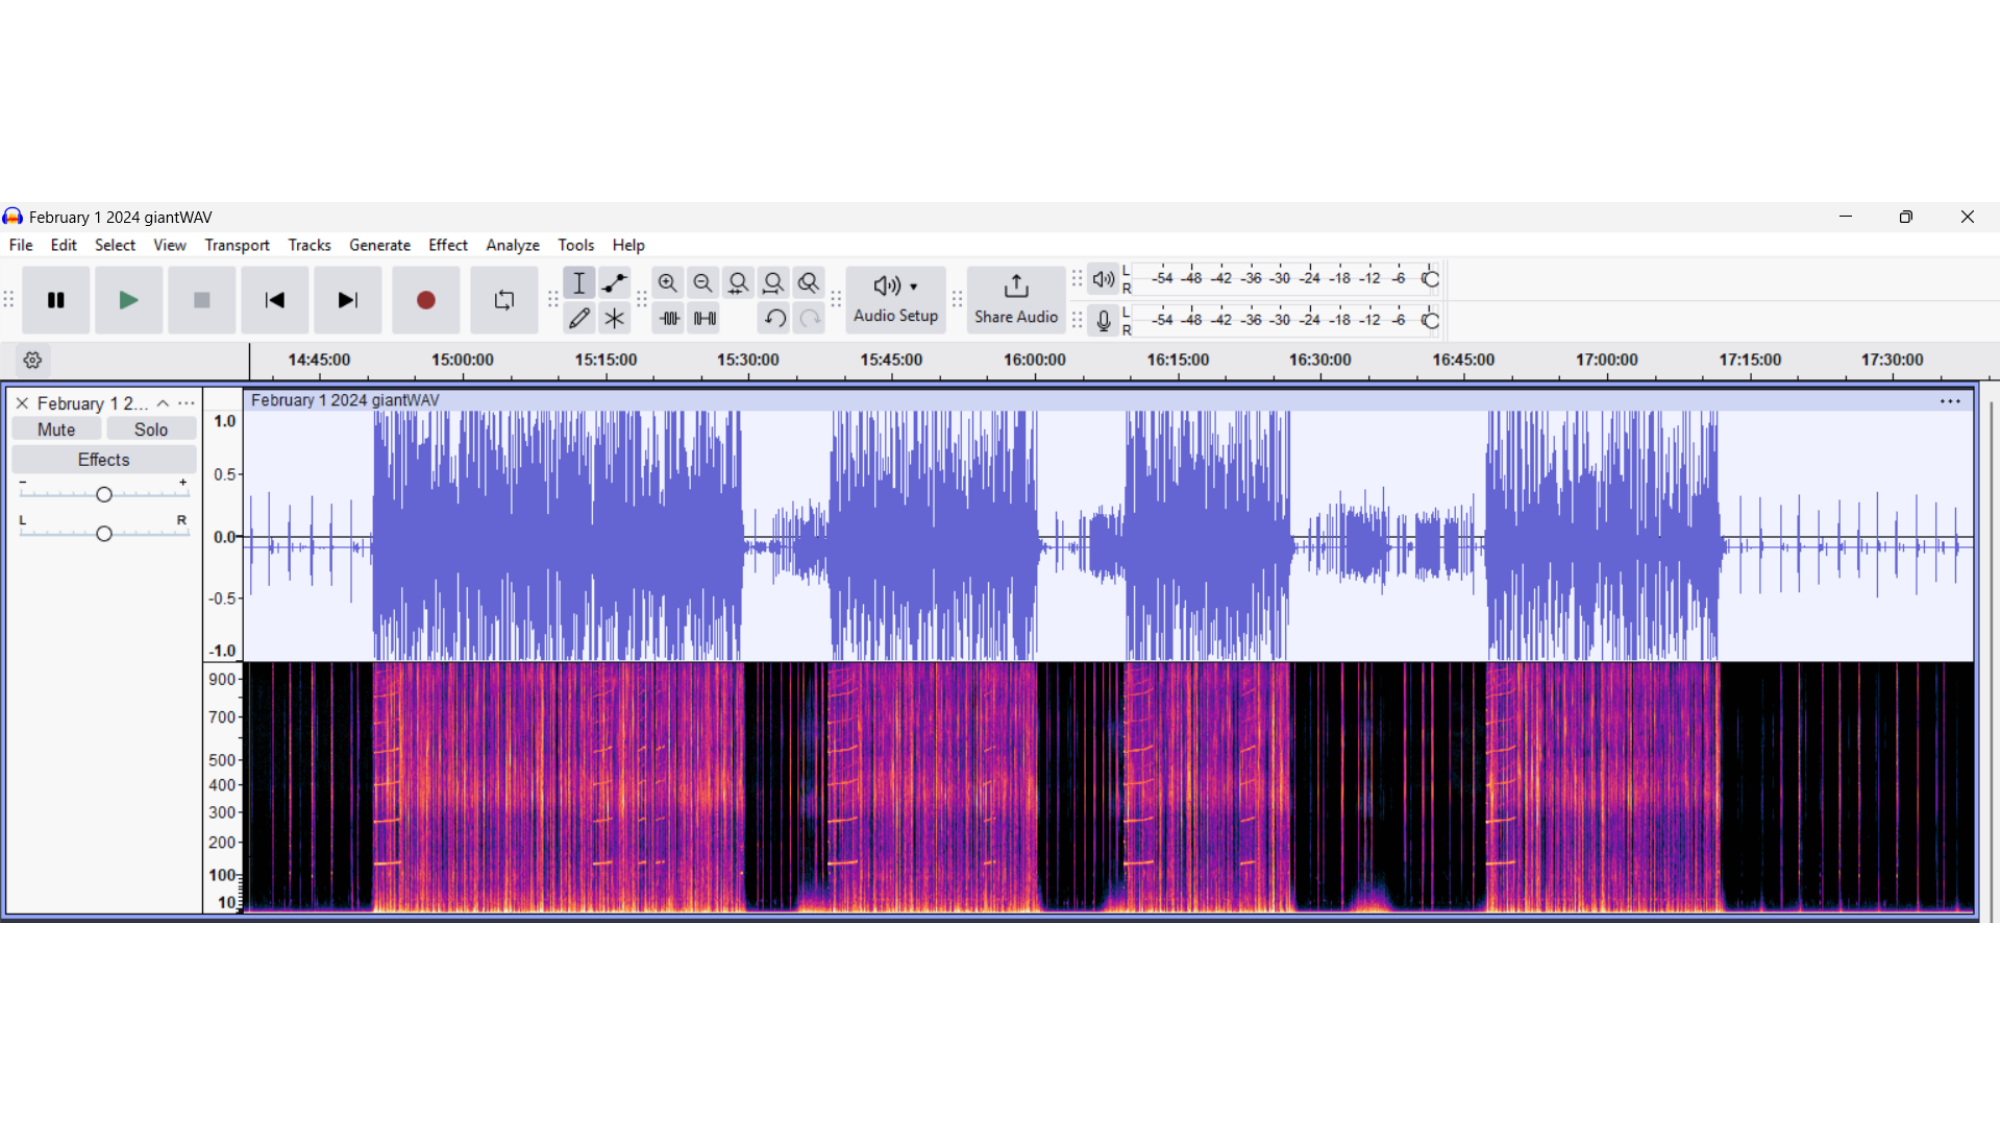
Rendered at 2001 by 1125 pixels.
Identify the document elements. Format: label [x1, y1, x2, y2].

picture [0, 201, 2000, 924]
